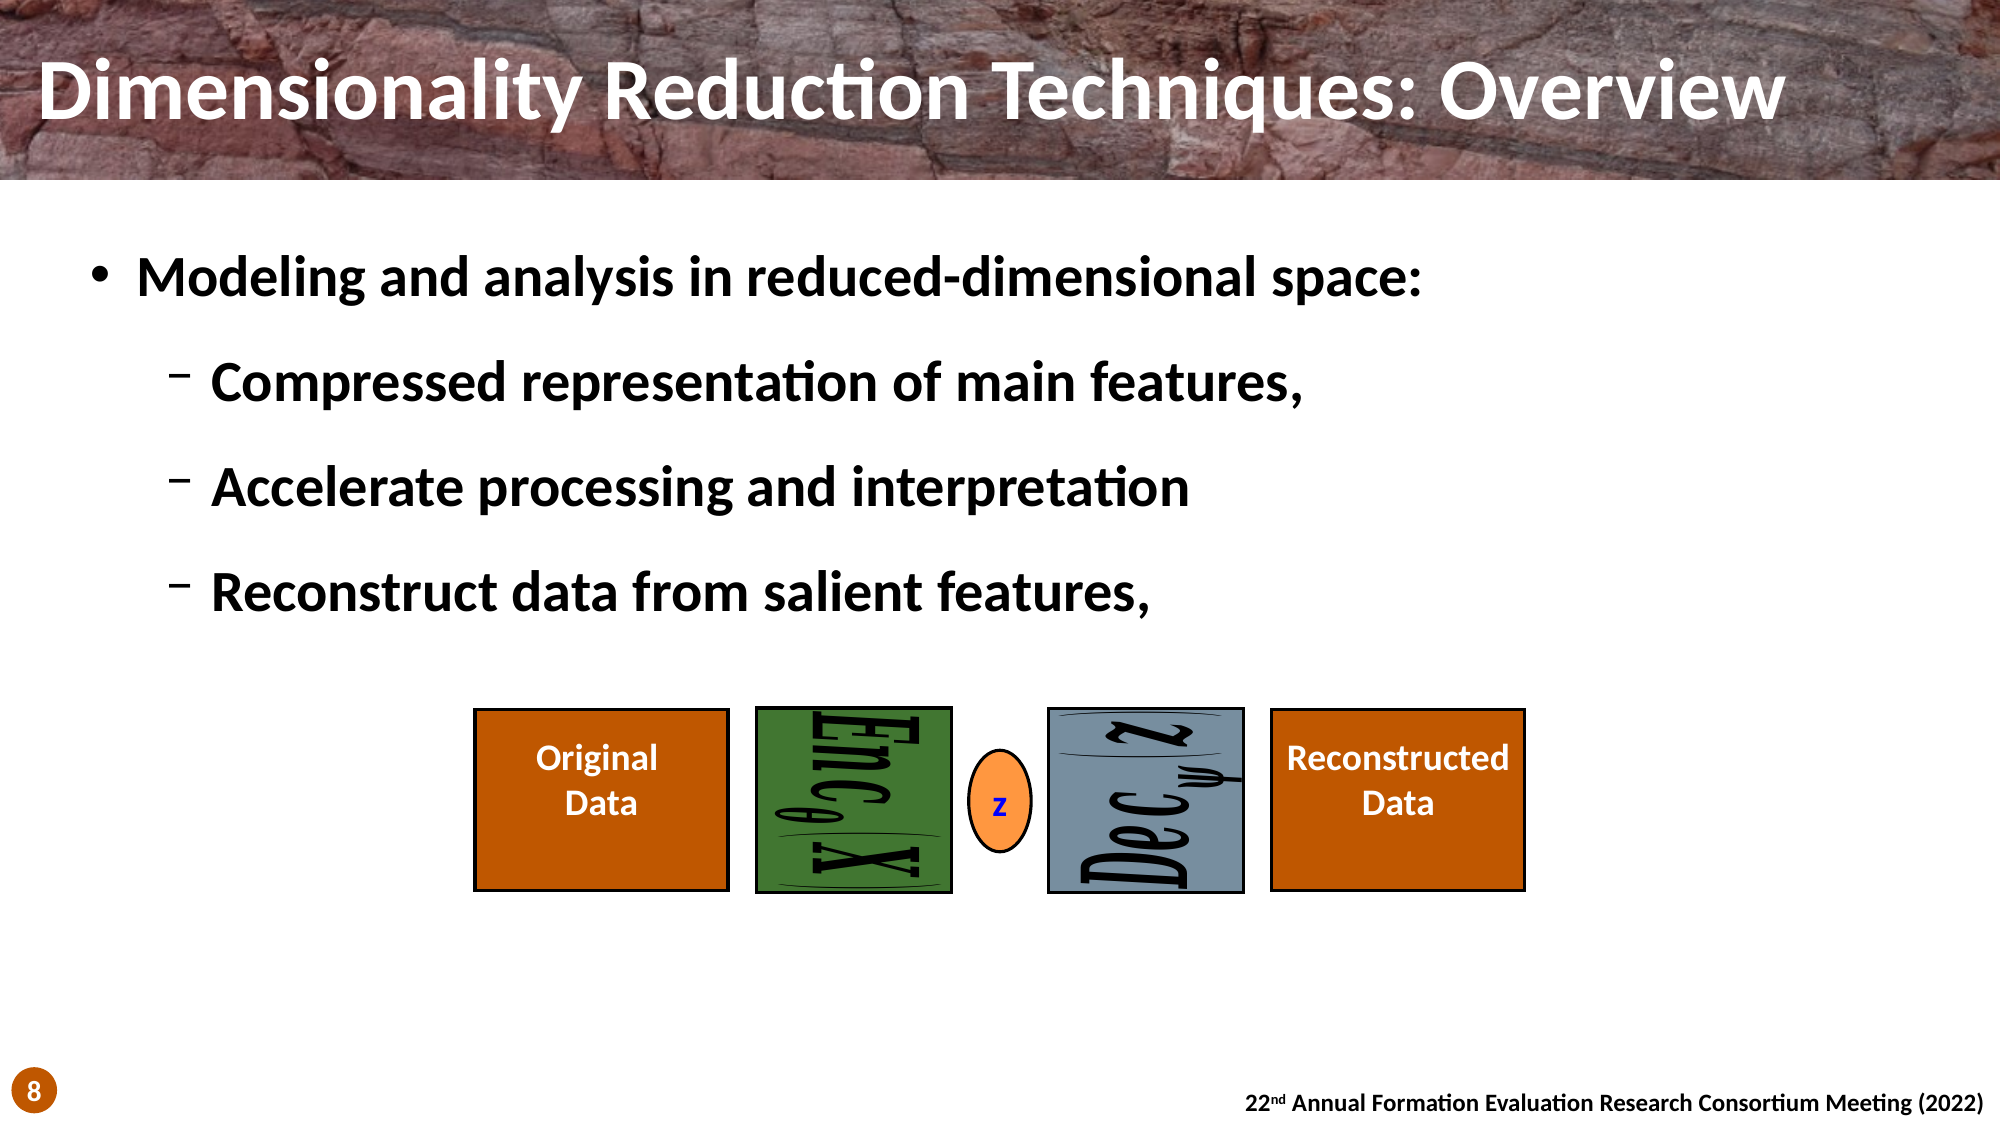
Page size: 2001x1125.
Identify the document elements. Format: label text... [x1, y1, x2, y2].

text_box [474, 709, 1525, 891]
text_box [0, 1060, 88, 1121]
picture [0, 0, 2000, 180]
title Dimensionality Reduction Techniques: Overview [22, 15, 2000, 154]
